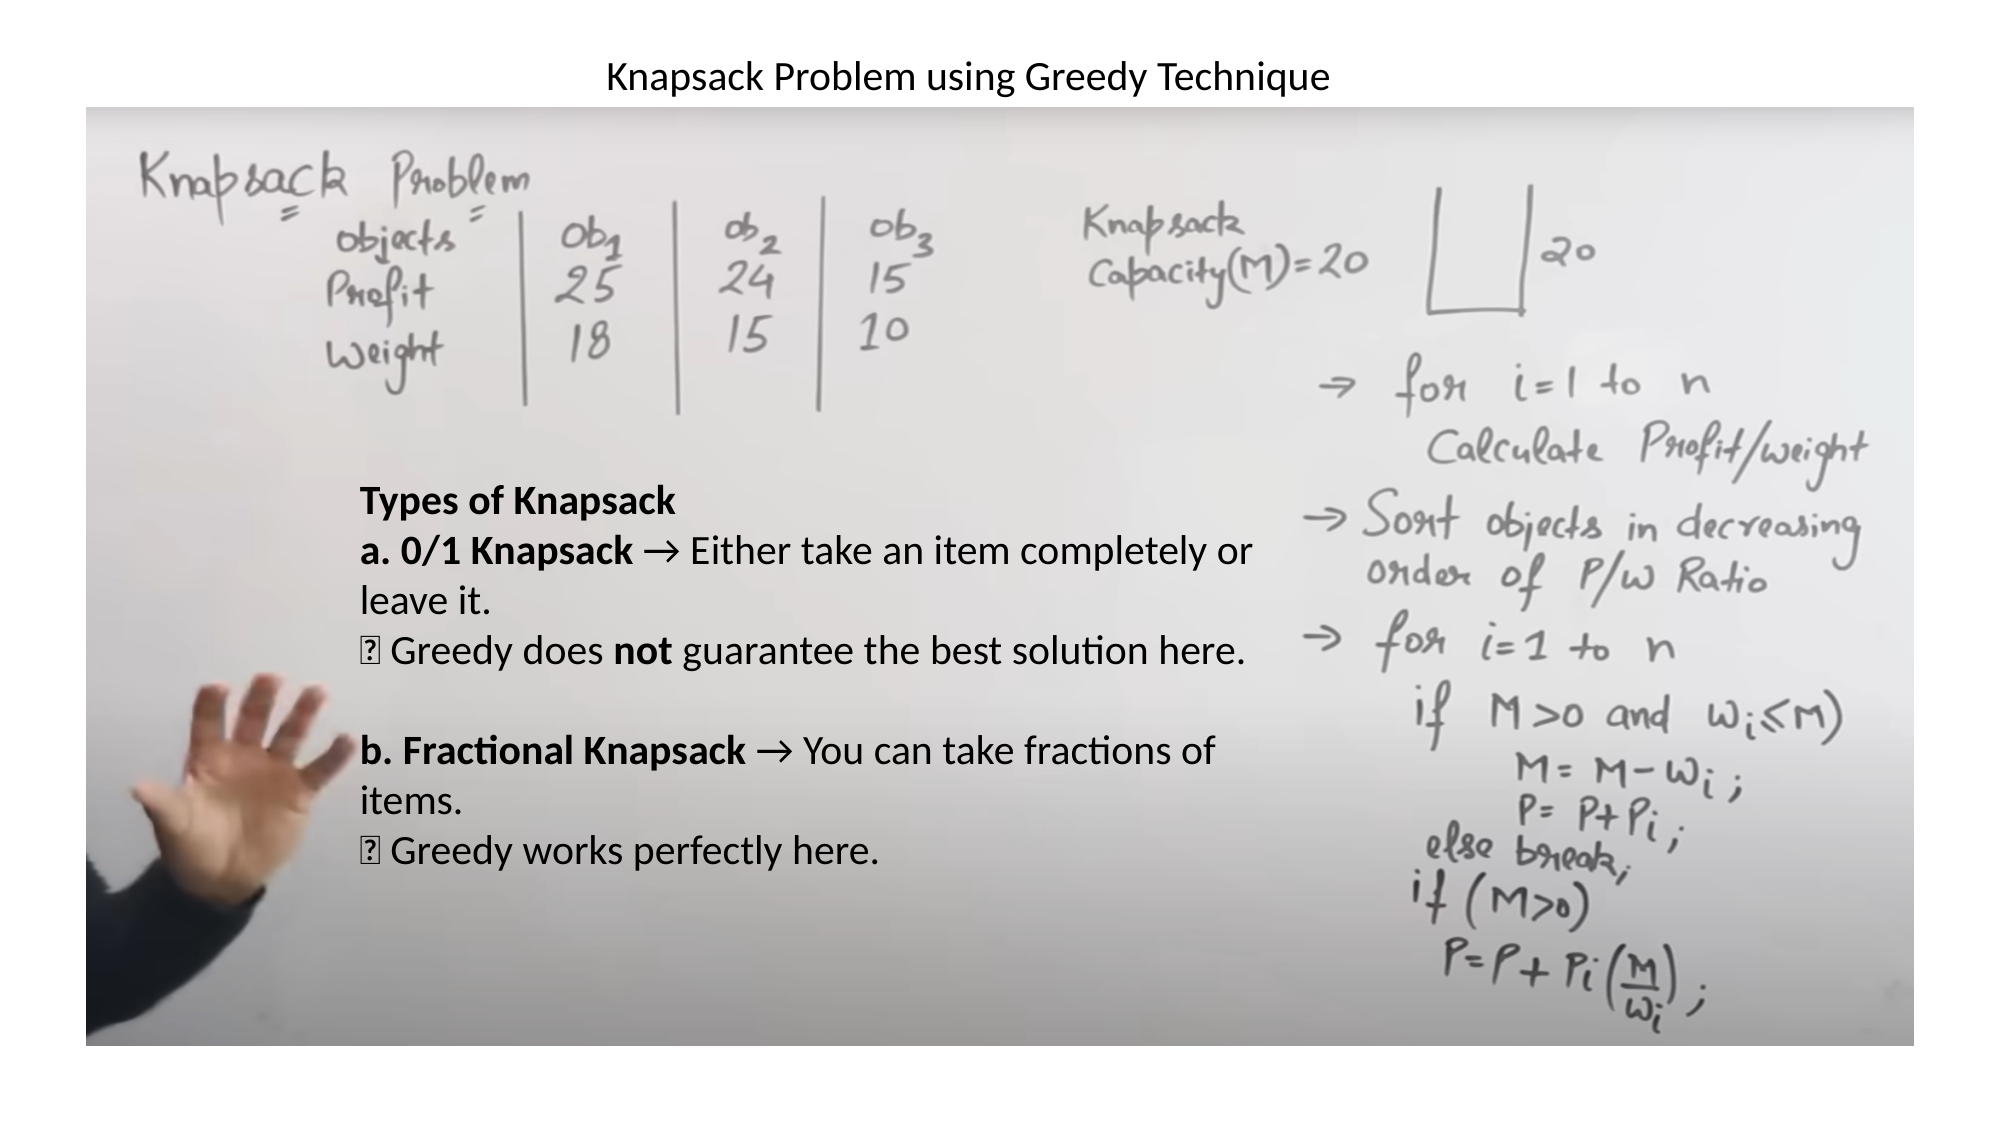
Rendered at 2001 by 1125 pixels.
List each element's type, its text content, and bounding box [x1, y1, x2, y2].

text_box Knapsack Problem using Greedy Technique [328, 41, 1618, 107]
picture [86, 107, 1914, 1046]
